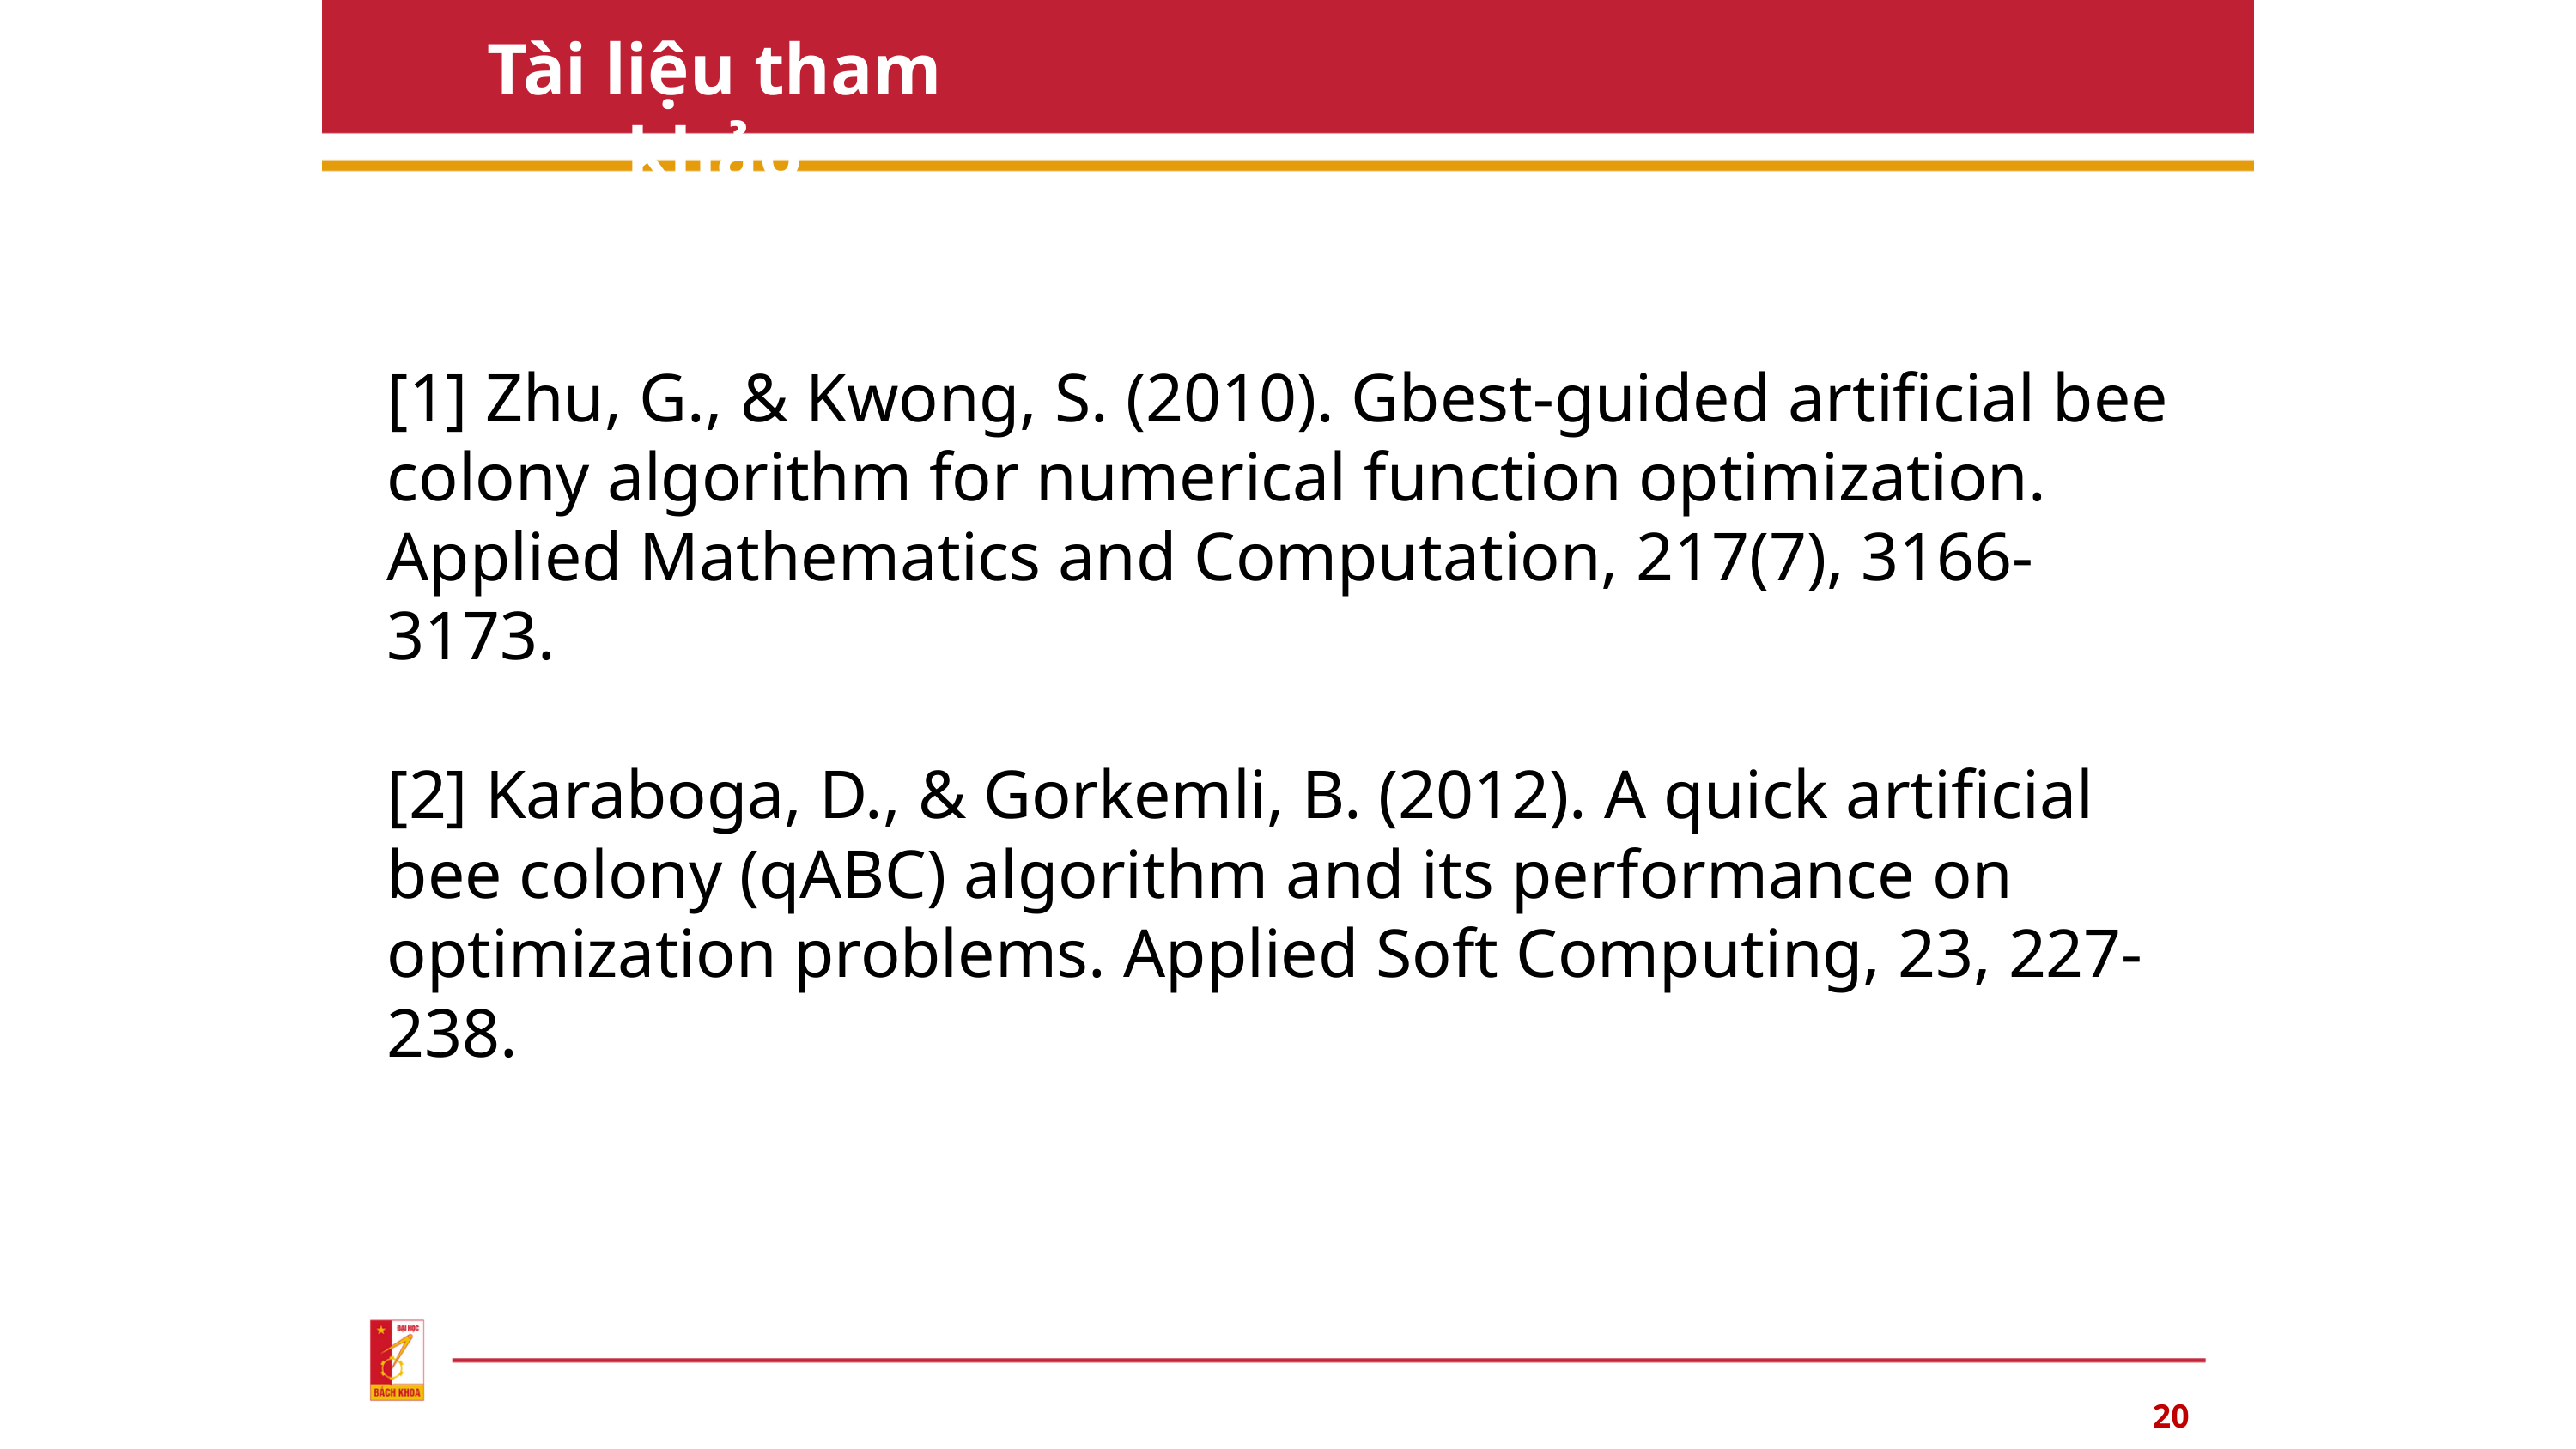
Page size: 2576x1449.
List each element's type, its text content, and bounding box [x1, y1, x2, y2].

text_box Tài liệu tham khảo [430, 24, 999, 193]
text_box [1] Zhu, G., & Kwong, S. (2010). Gbest-guided artificial bee colony algorithm for numerical function optimization. Applied Mathematics and Computation, 217(7), 3166-3173. [2] Karaboga, D., & Gorkemli, B. (2012). A quick artificial bee colony (qABC) algorithm and its performance on optimization problems. Applied Soft Computing, 23, 227-238. [386, 355, 2190, 1070]
text_box 20 [1790, 1396, 2190, 1435]
text_box [321, 0, 2254, 1449]
